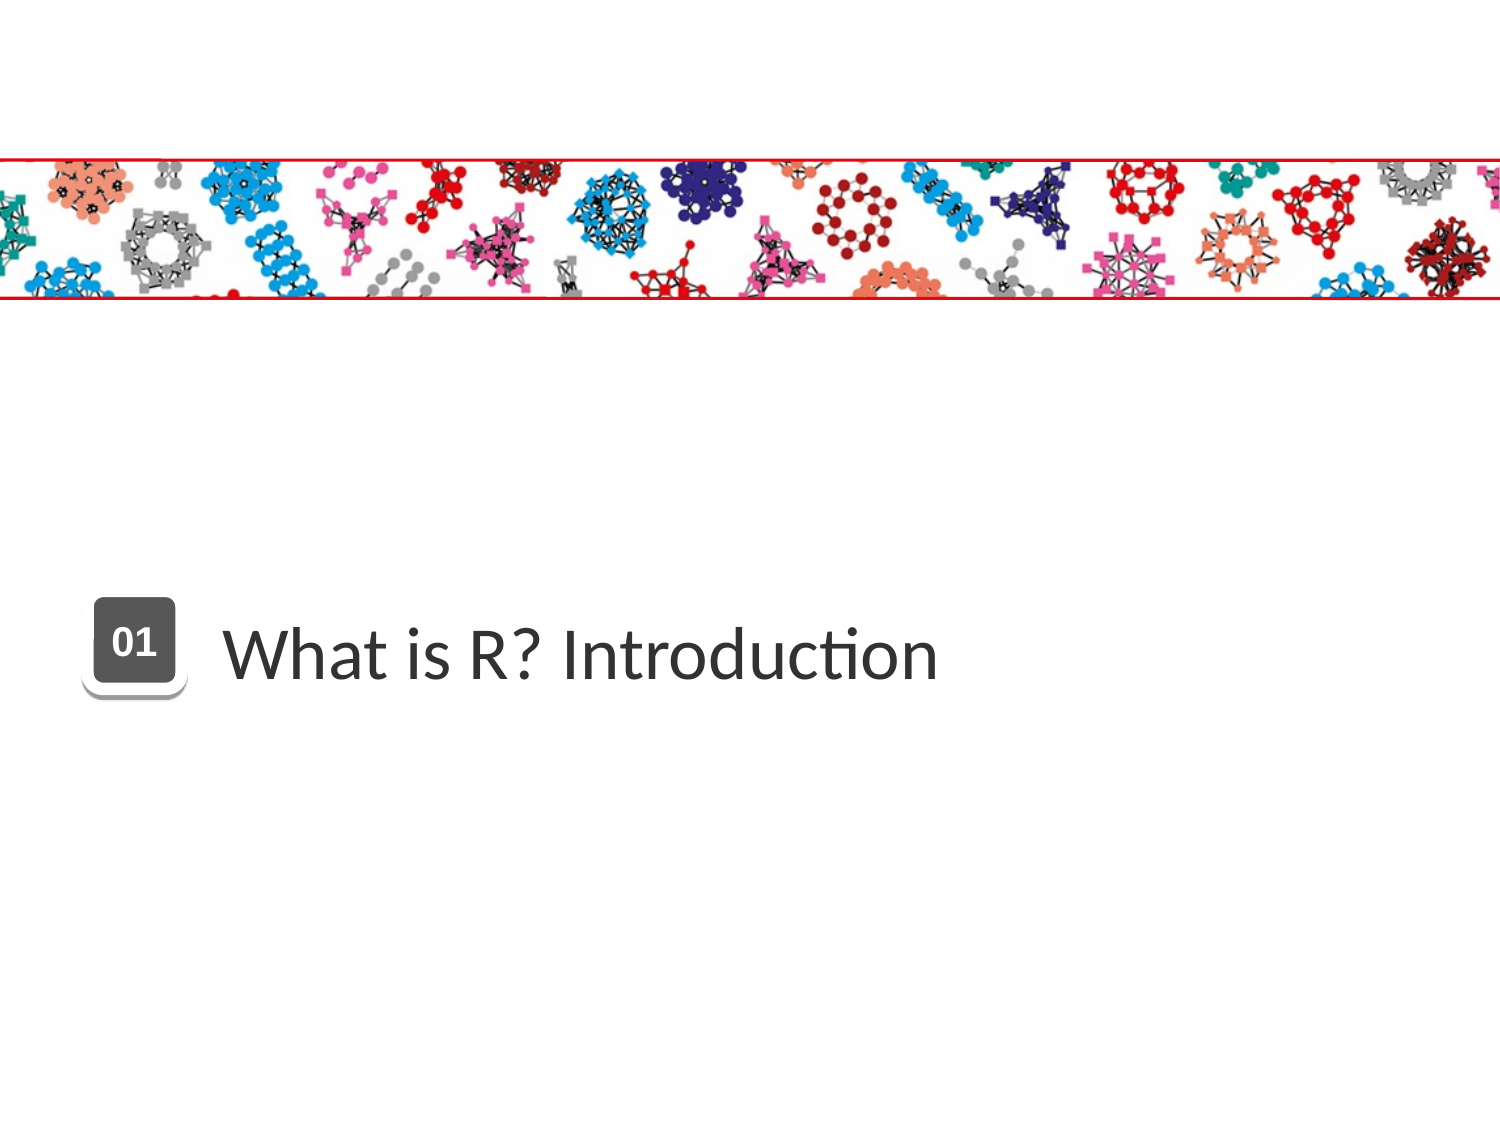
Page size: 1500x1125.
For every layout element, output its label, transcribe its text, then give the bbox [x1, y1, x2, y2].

text_box What is R? Introduction [137, 361, 1472, 893]
picture [0, 162, 1500, 296]
picture [260, 162, 269, 168]
picture [241, 180, 248, 187]
text_box 01 [87, 590, 182, 689]
picture [252, 170, 257, 179]
picture [234, 169, 244, 173]
picture [252, 187, 259, 195]
